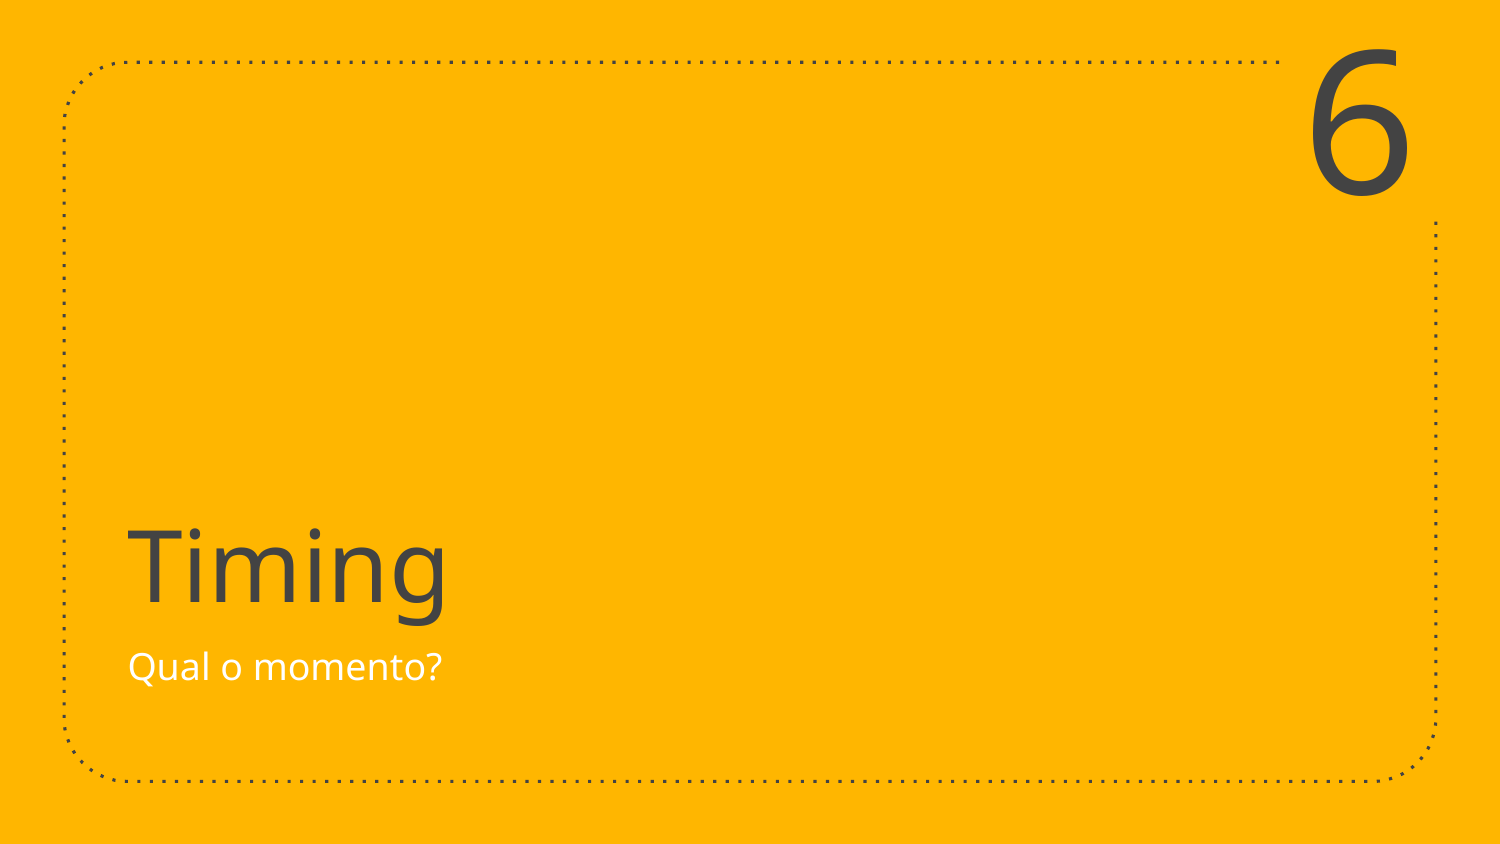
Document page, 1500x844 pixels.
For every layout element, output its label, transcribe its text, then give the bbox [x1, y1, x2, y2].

subtitle Qual o momento? [112, 628, 1388, 758]
text_box 6 [1281, 0, 1439, 229]
title Timing [112, 447, 1388, 628]
